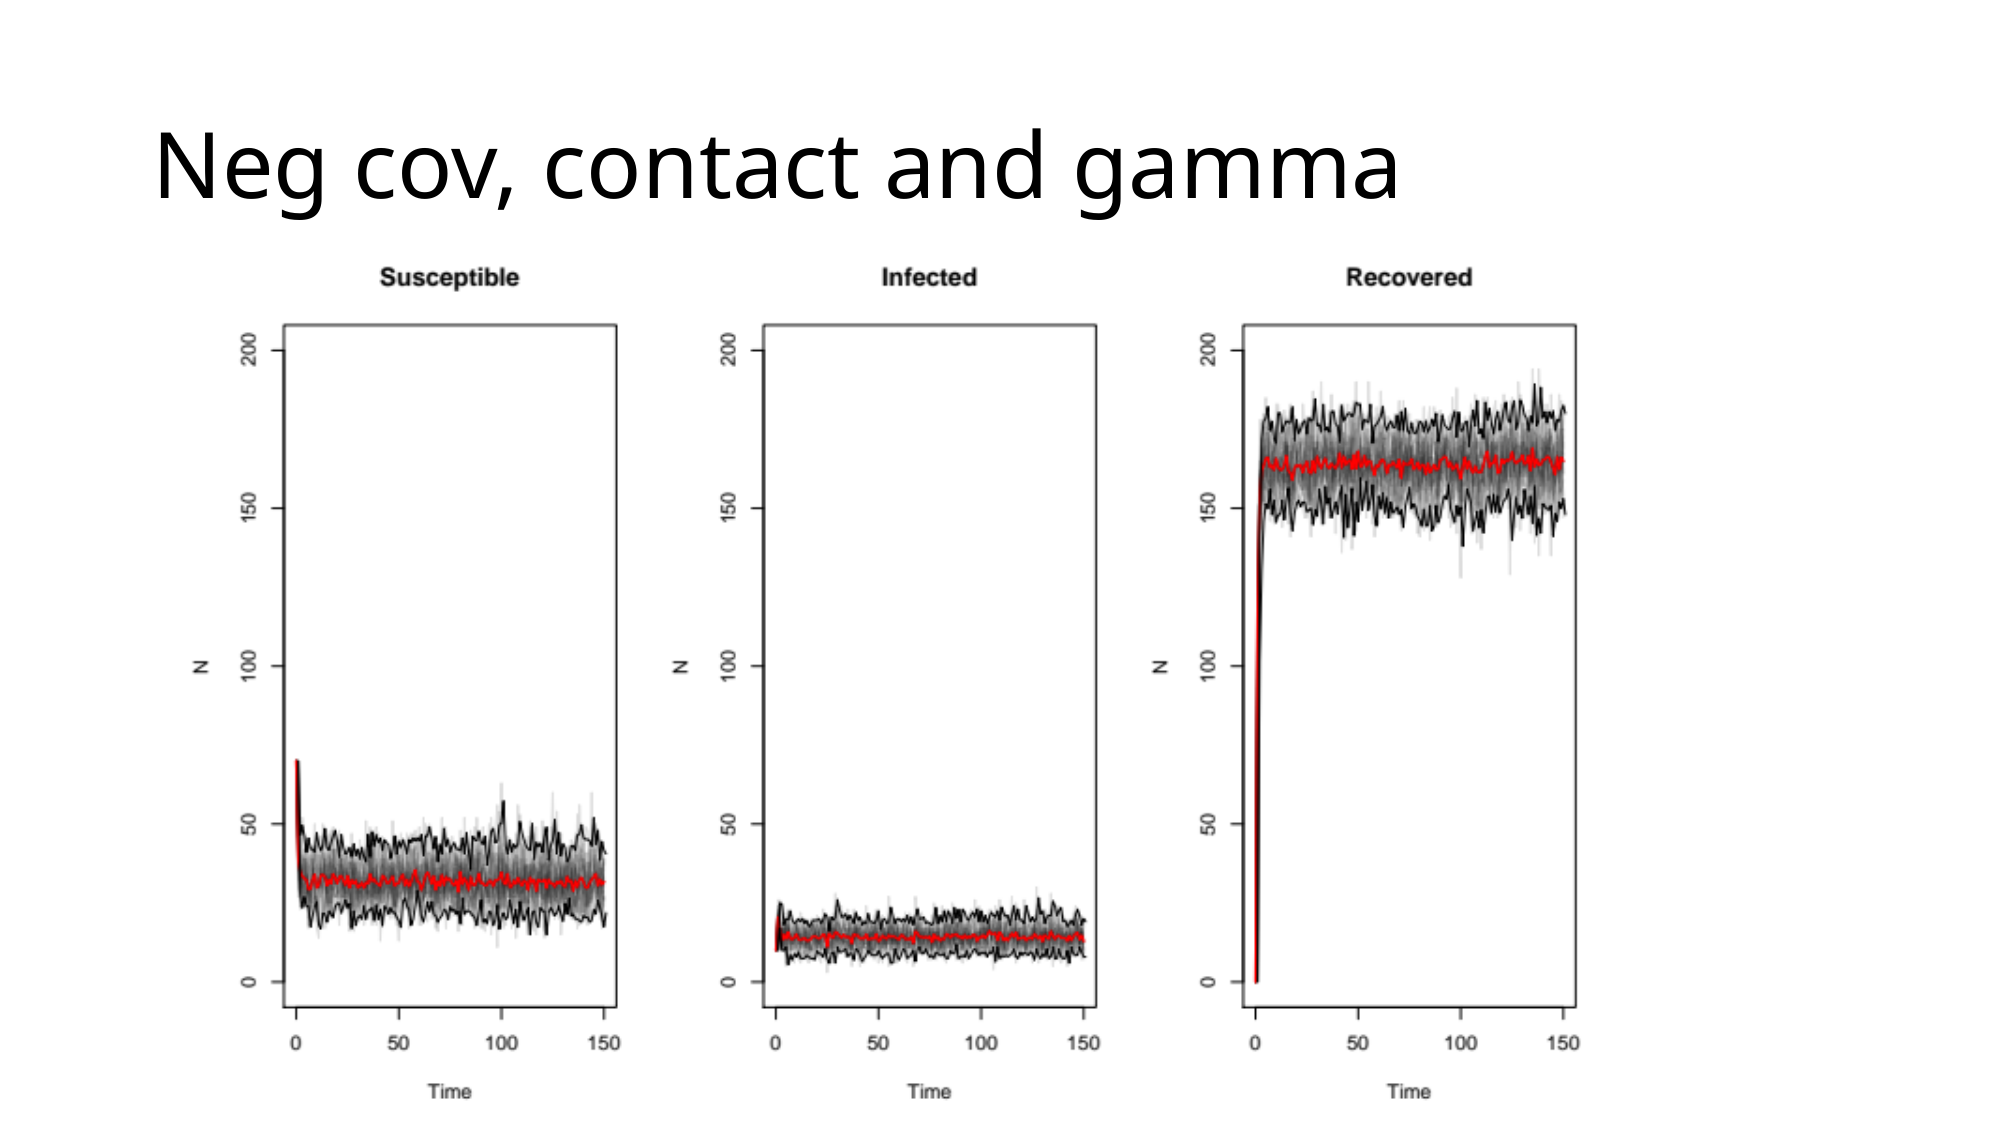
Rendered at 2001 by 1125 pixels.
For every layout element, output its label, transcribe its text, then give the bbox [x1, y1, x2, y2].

title Neg cov, contact and gamma [137, 59, 1863, 278]
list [187, 228, 1623, 1125]
